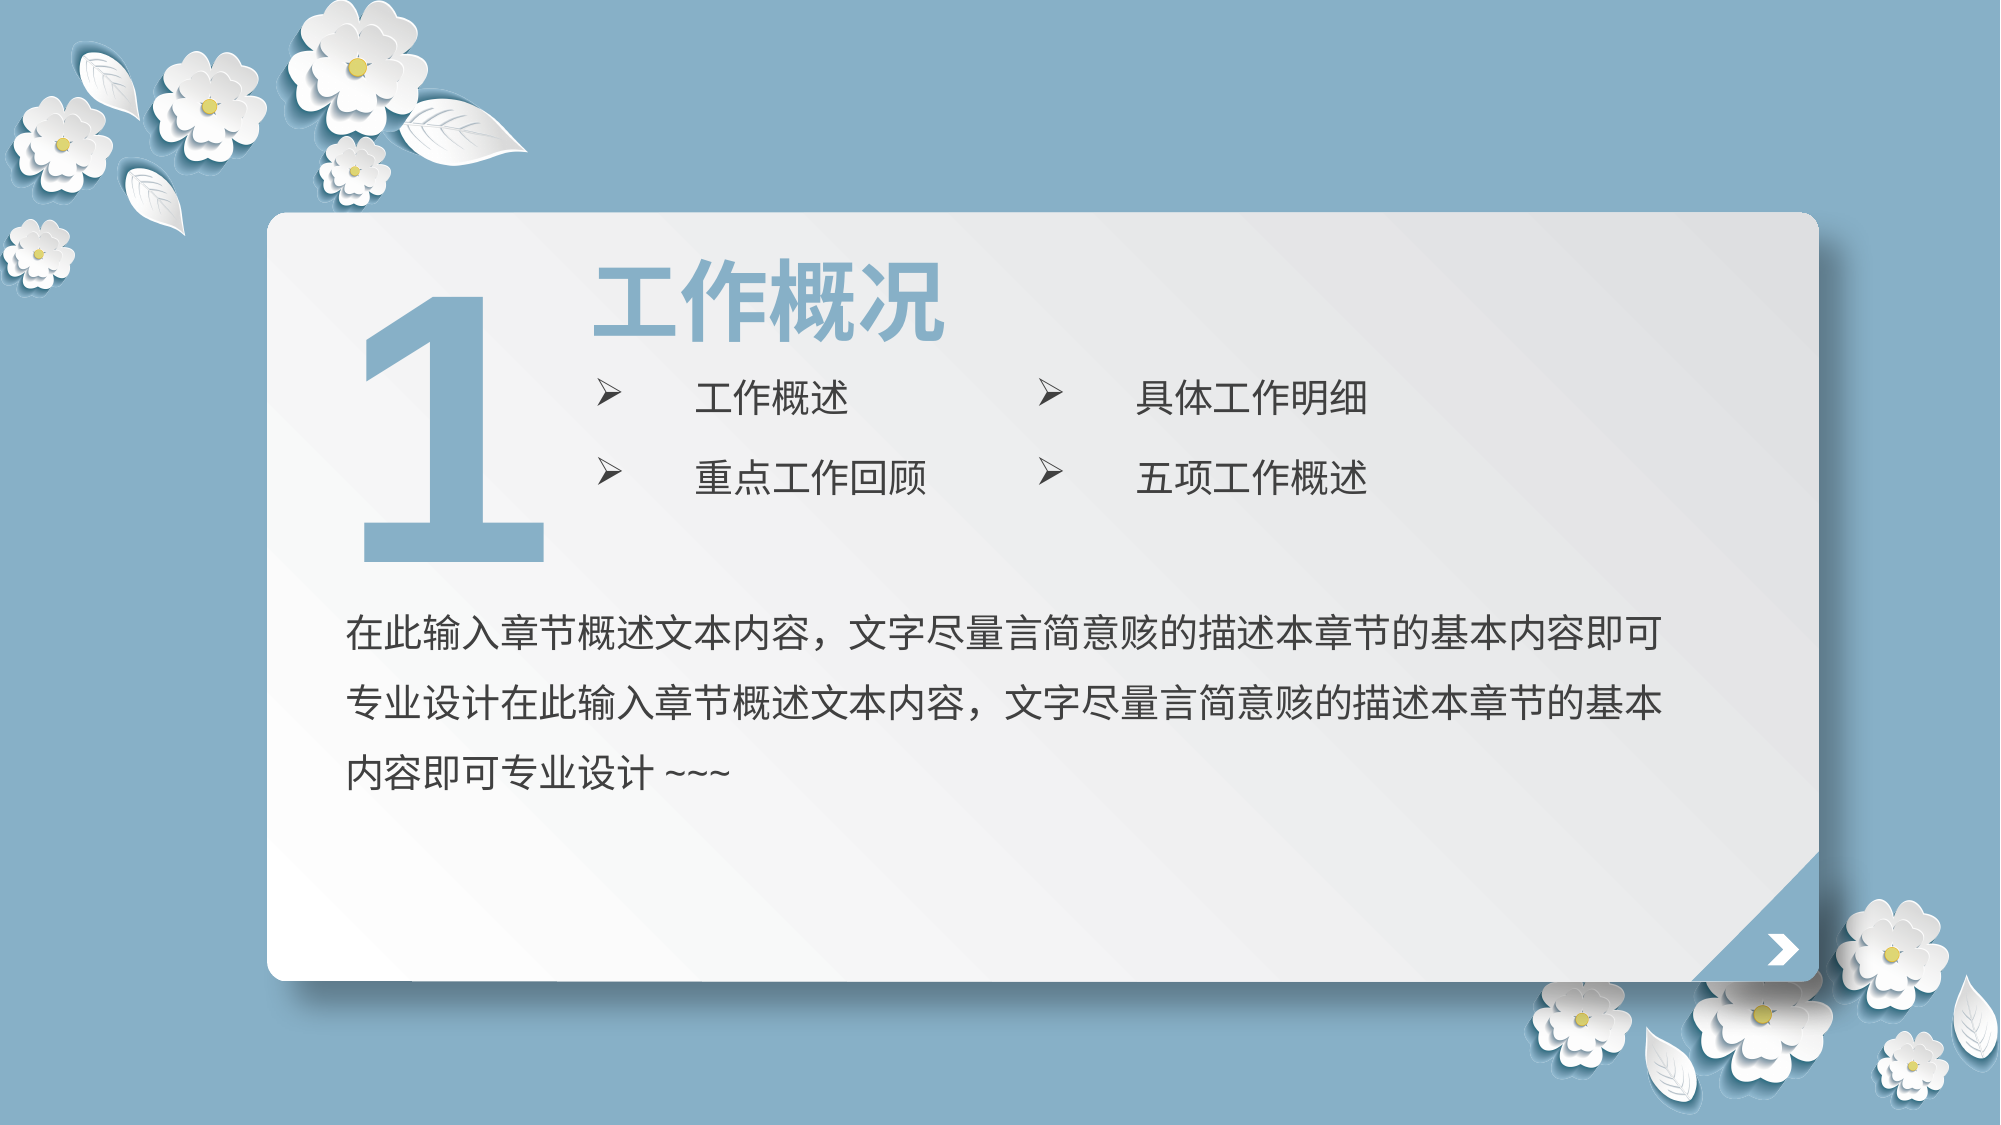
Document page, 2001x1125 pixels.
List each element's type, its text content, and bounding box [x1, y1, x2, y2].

picture [0, 219, 75, 298]
picture [5, 37, 267, 235]
text_box [267, 212, 1819, 982]
text_box 1 [326, 170, 571, 648]
picture [1524, 899, 2001, 1119]
text_box [1765, 932, 1801, 967]
text_box 具体工作明细 [1020, 366, 1384, 428]
text_box 五项工作概述 [1020, 446, 1384, 508]
picture [276, 0, 527, 212]
text_box 在此输入章节概述文本内容，文字尽量言简意赅的描述本章节的基本内容即可专业设计在此输入章节概述文本内容，文字尽量言简意赅的描述本章节的基本内容即可专业设计~~~ [330, 578, 1708, 803]
text_box 重点工作回顾 [579, 446, 943, 508]
text_box 工作概况 [575, 238, 962, 360]
text_box [1691, 851, 1819, 982]
text_box 工作概述 [579, 366, 865, 428]
